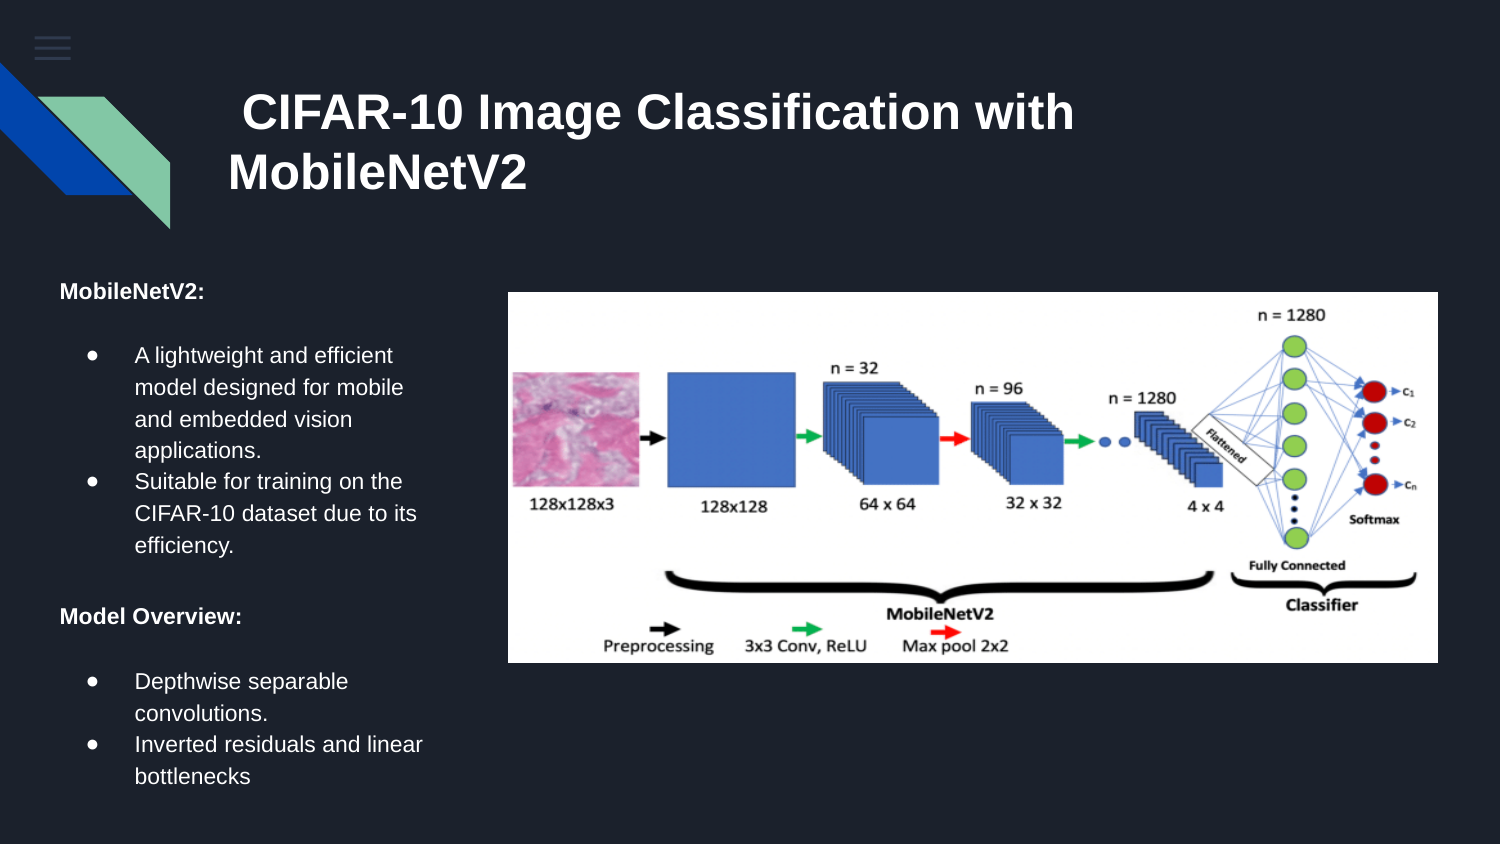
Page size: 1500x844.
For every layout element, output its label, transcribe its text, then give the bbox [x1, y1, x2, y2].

title CIFAR-10 Image Classification with MobileNetV2 [212, 64, 1368, 215]
list Model Overview: Depthwise separable convolutions. Inverted residuals and linear bottlenecks [44, 717, 445, 844]
list MobileNetV2: A lightweight and efficient model designed for mobile and embedded vision applications. Suitable for training on the CIFAR-10 dataset due to its efficiency. [44, 257, 462, 717]
picture [508, 292, 1438, 663]
